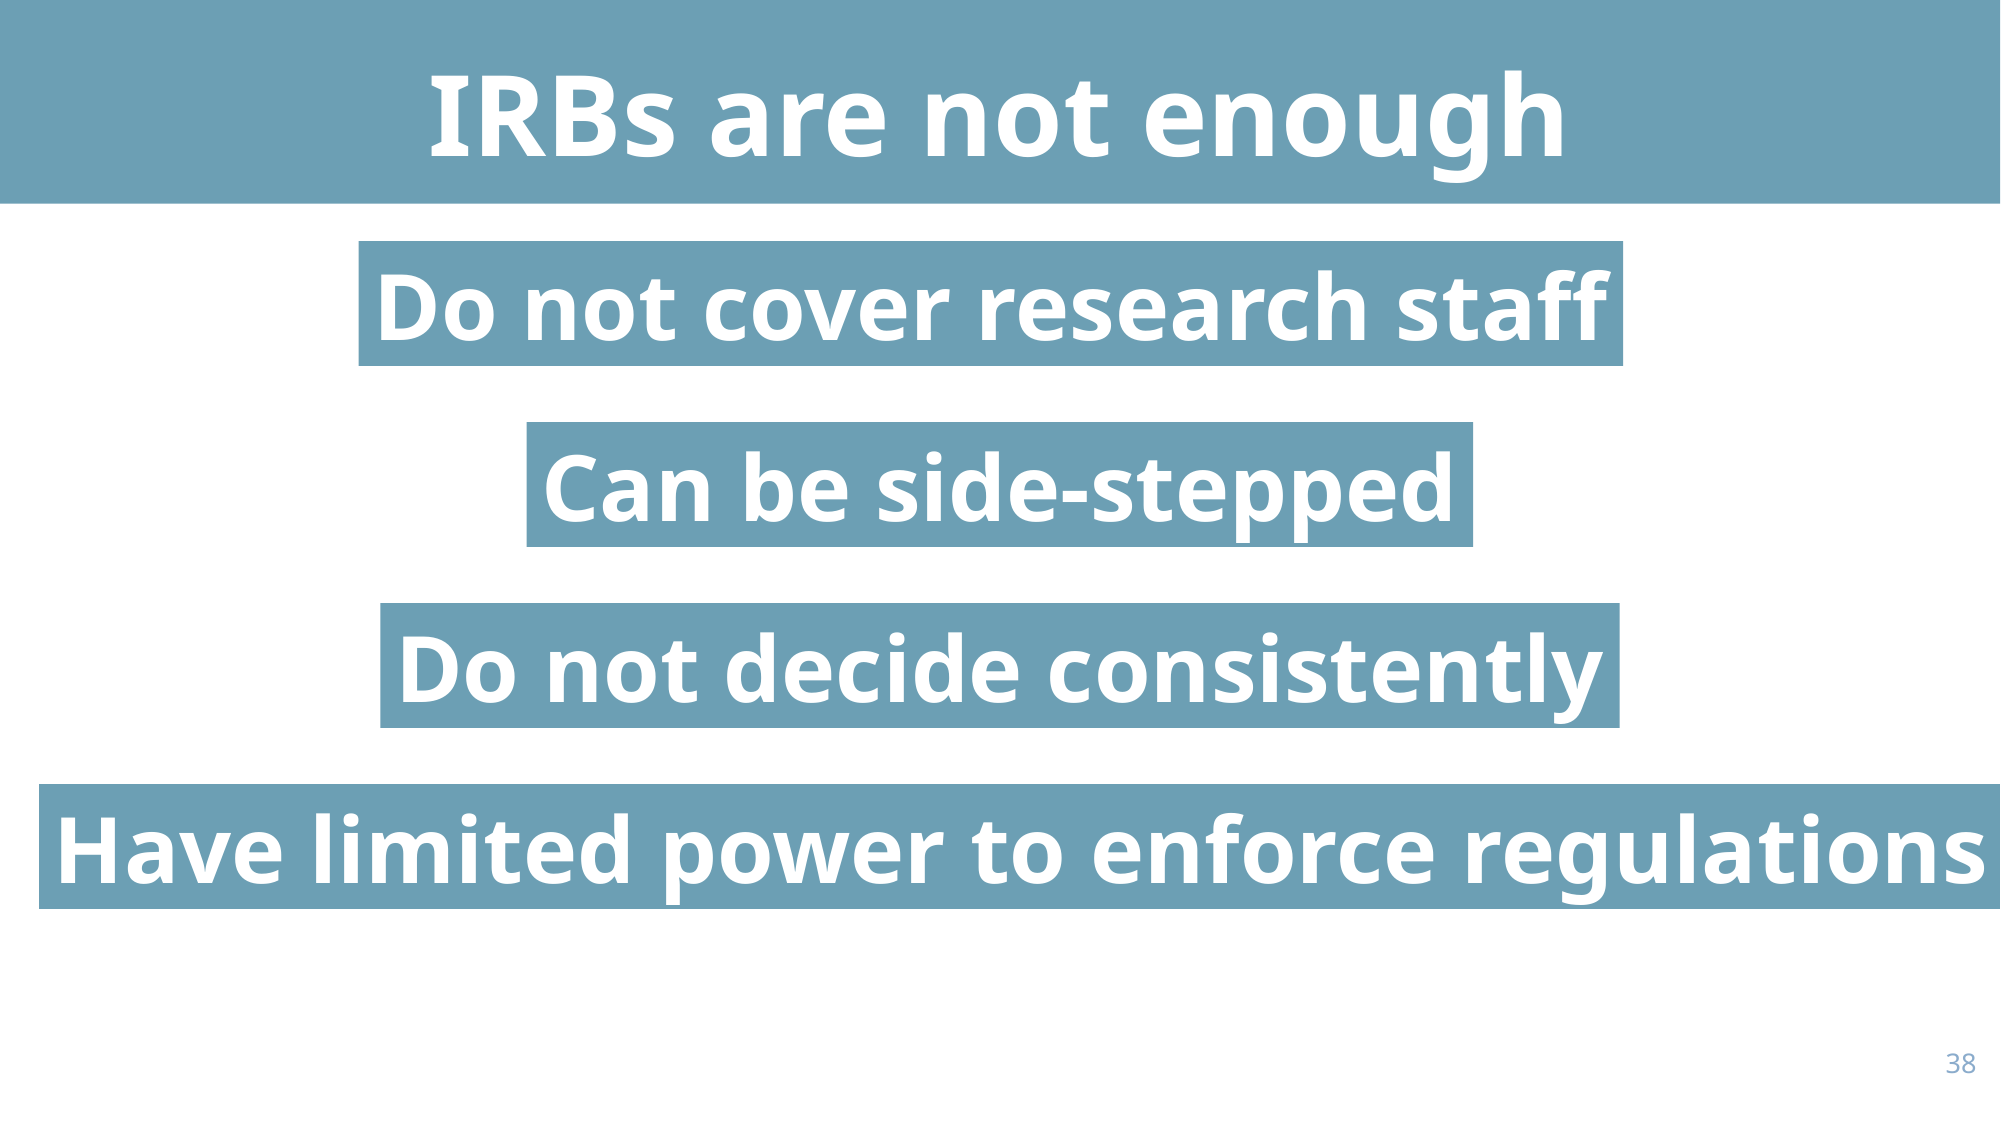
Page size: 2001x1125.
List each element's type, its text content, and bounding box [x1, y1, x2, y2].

text_box Can be side-stepped [526, 422, 1474, 547]
text_box Do not cover research staff [358, 241, 1624, 366]
title IRBs are not enough [0, 0, 2000, 187]
text_box Have limited power to enforce regulations [39, 784, 2000, 909]
text_box Do not decide consistently [380, 603, 1620, 728]
slide_number 37 [1871, 1038, 1992, 1125]
